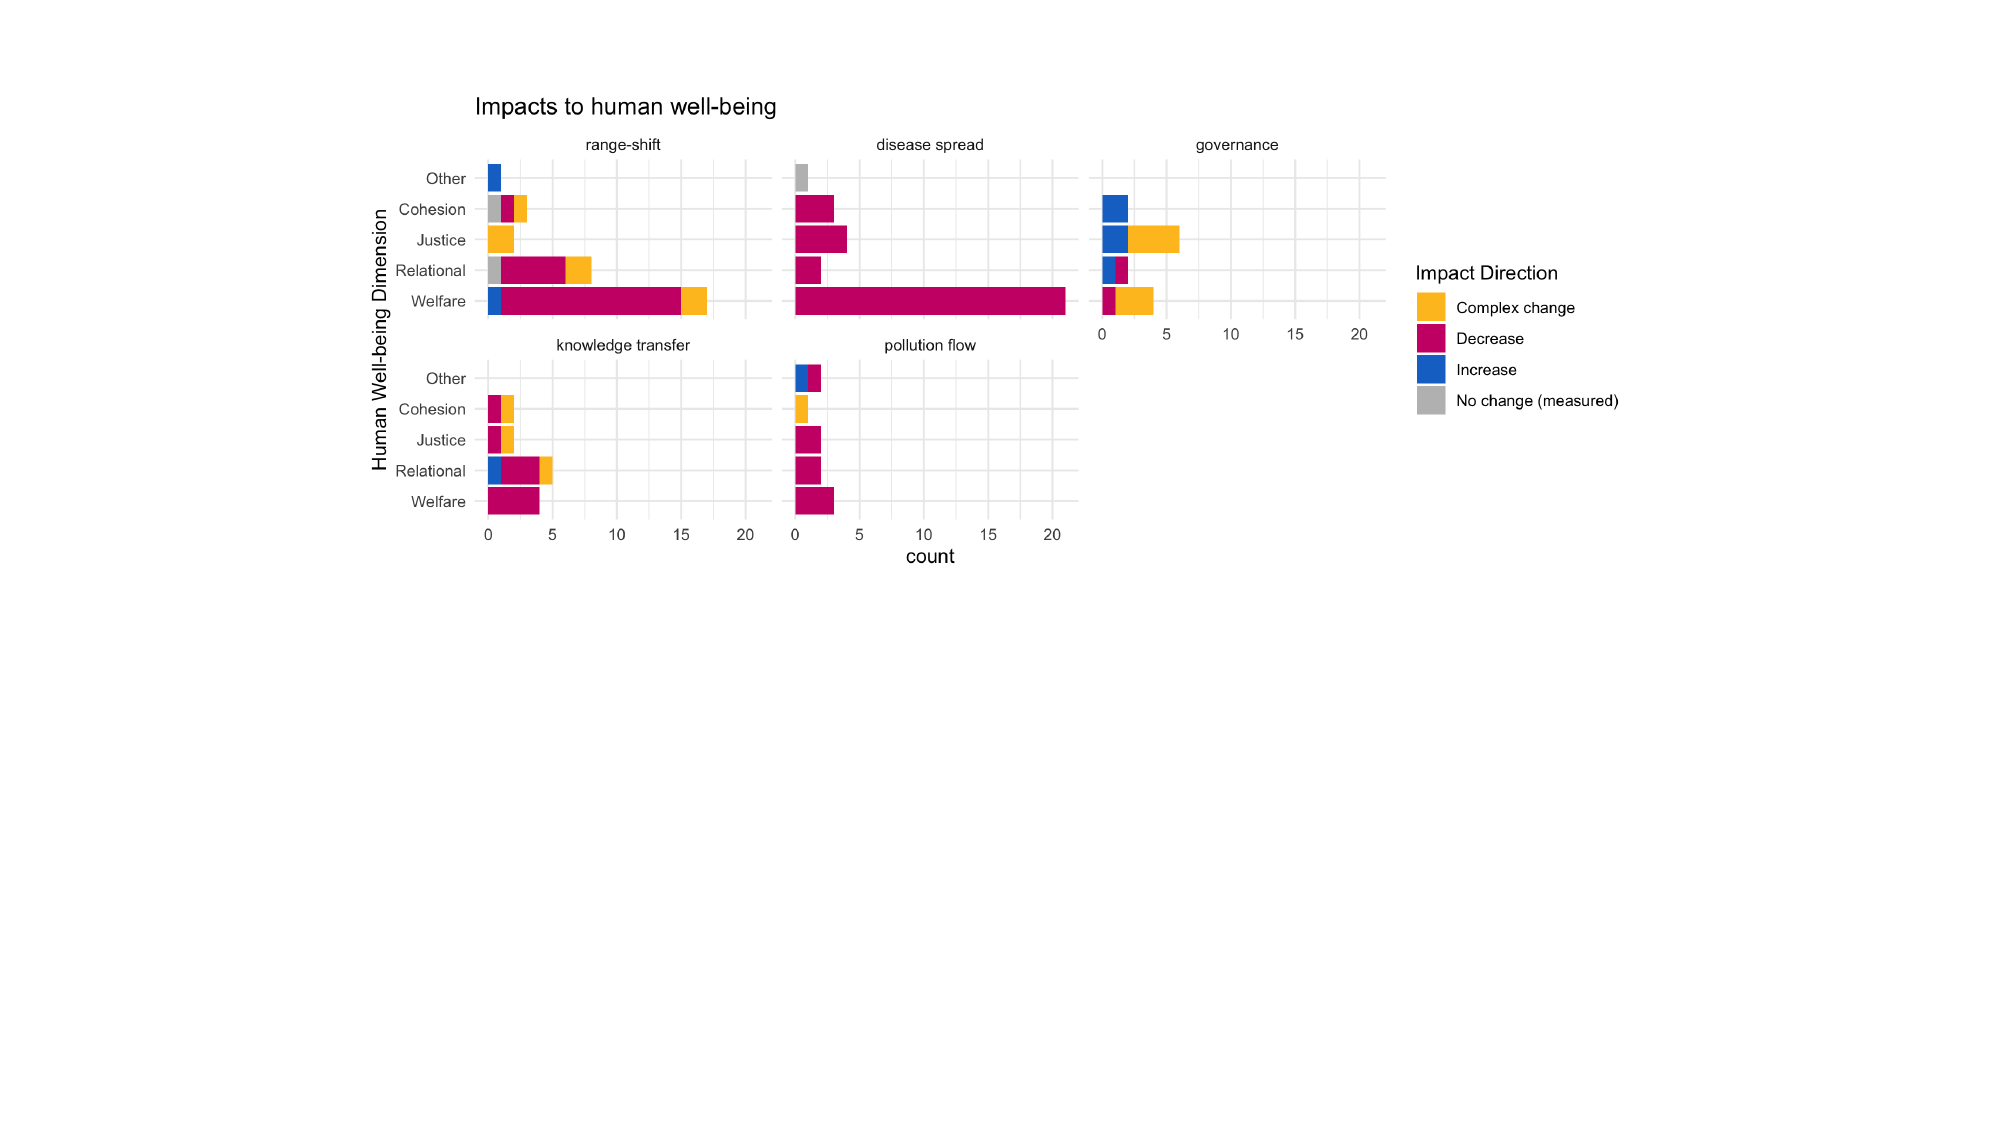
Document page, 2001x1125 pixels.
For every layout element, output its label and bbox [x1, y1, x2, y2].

picture [361, 86, 1638, 576]
